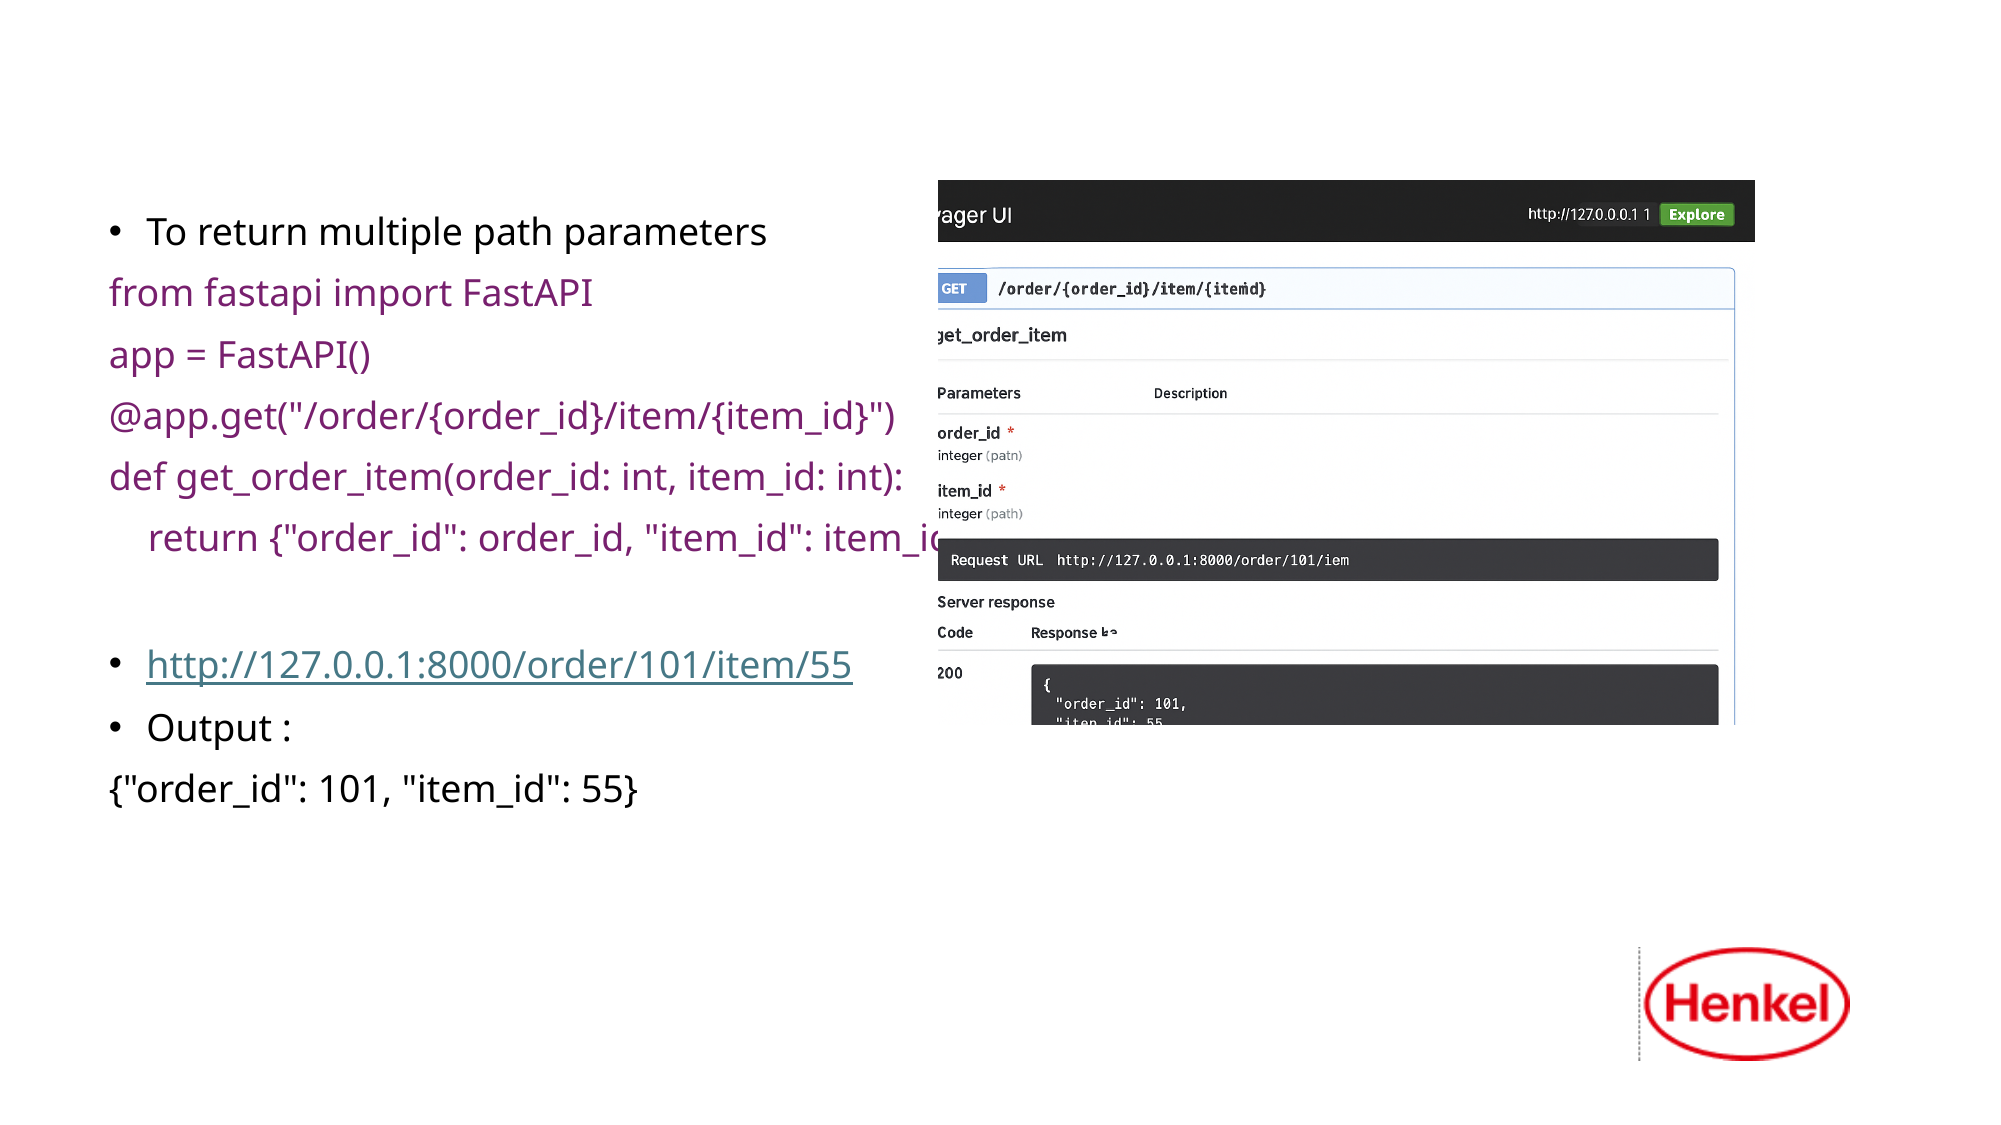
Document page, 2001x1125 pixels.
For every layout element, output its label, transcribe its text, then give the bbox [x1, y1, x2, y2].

picture [1637, 947, 1850, 1061]
list To return multiple path parameters from fastapi import FastAPI app = FastAPI() @app.get("/order/{order_id}/item/{item_id}") def get_order_item(order_id: int, item_id: int): return {"order_id": order_id, "item_id": item_id} http://127.0.0.1:8000/order/101/item/55 Output : {"order_id": 101, "item_id": 55} [94, 205, 1819, 920]
picture [937, 180, 1755, 725]
